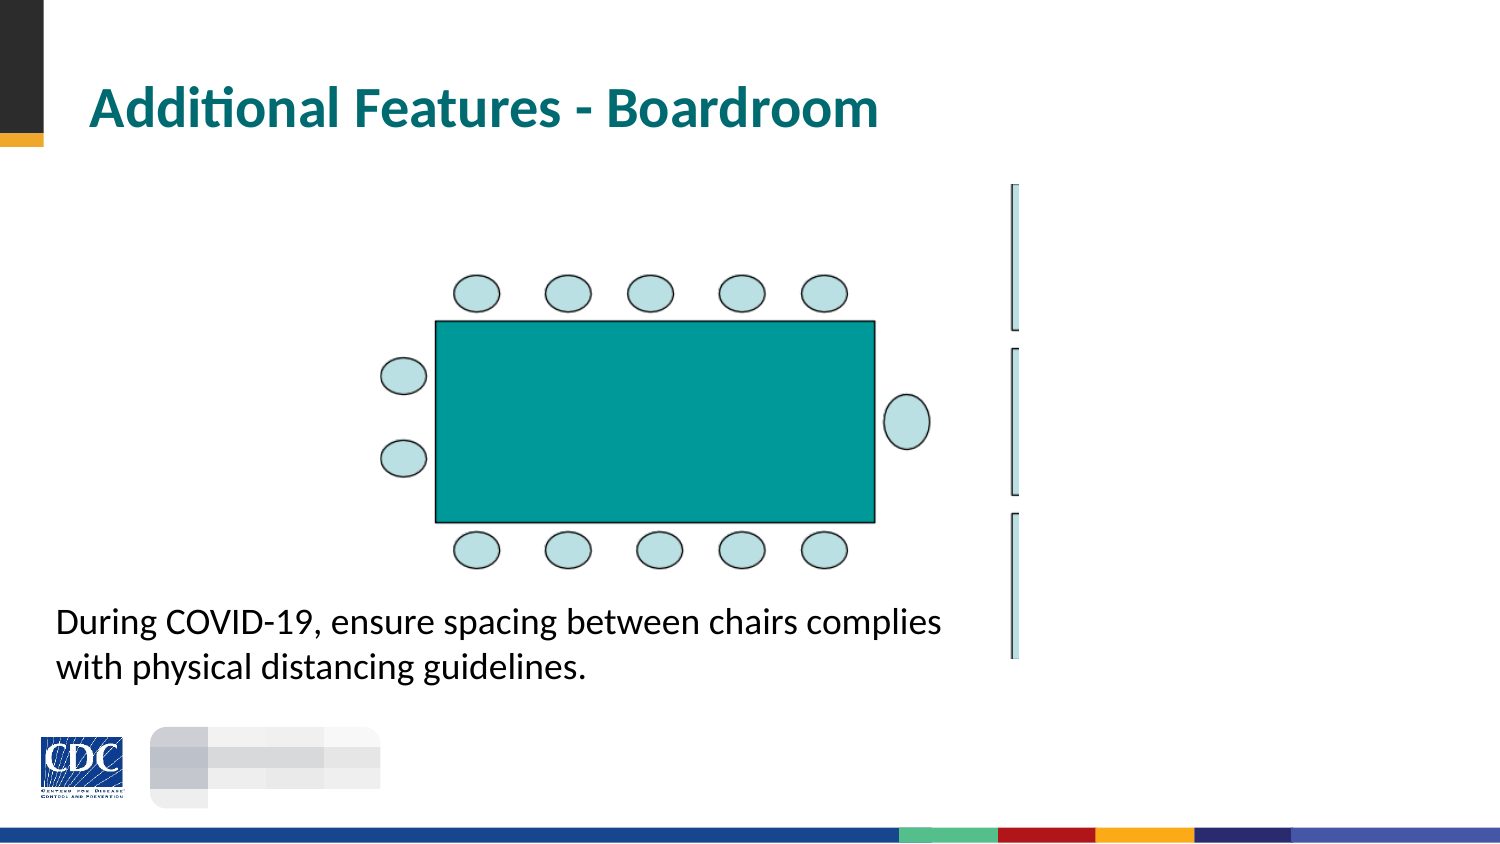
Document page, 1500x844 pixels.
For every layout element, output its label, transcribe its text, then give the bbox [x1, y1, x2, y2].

text_box [0, 727, 252, 823]
title Additional Features - Boardroom [75, 33, 1425, 147]
picture [40, 736, 126, 798]
picture [380, 183, 1020, 659]
text_box [147, 724, 383, 811]
text_box During COVID-19, ensure spacing between chairs complies with physical distancing guidelines. [41, 589, 967, 695]
